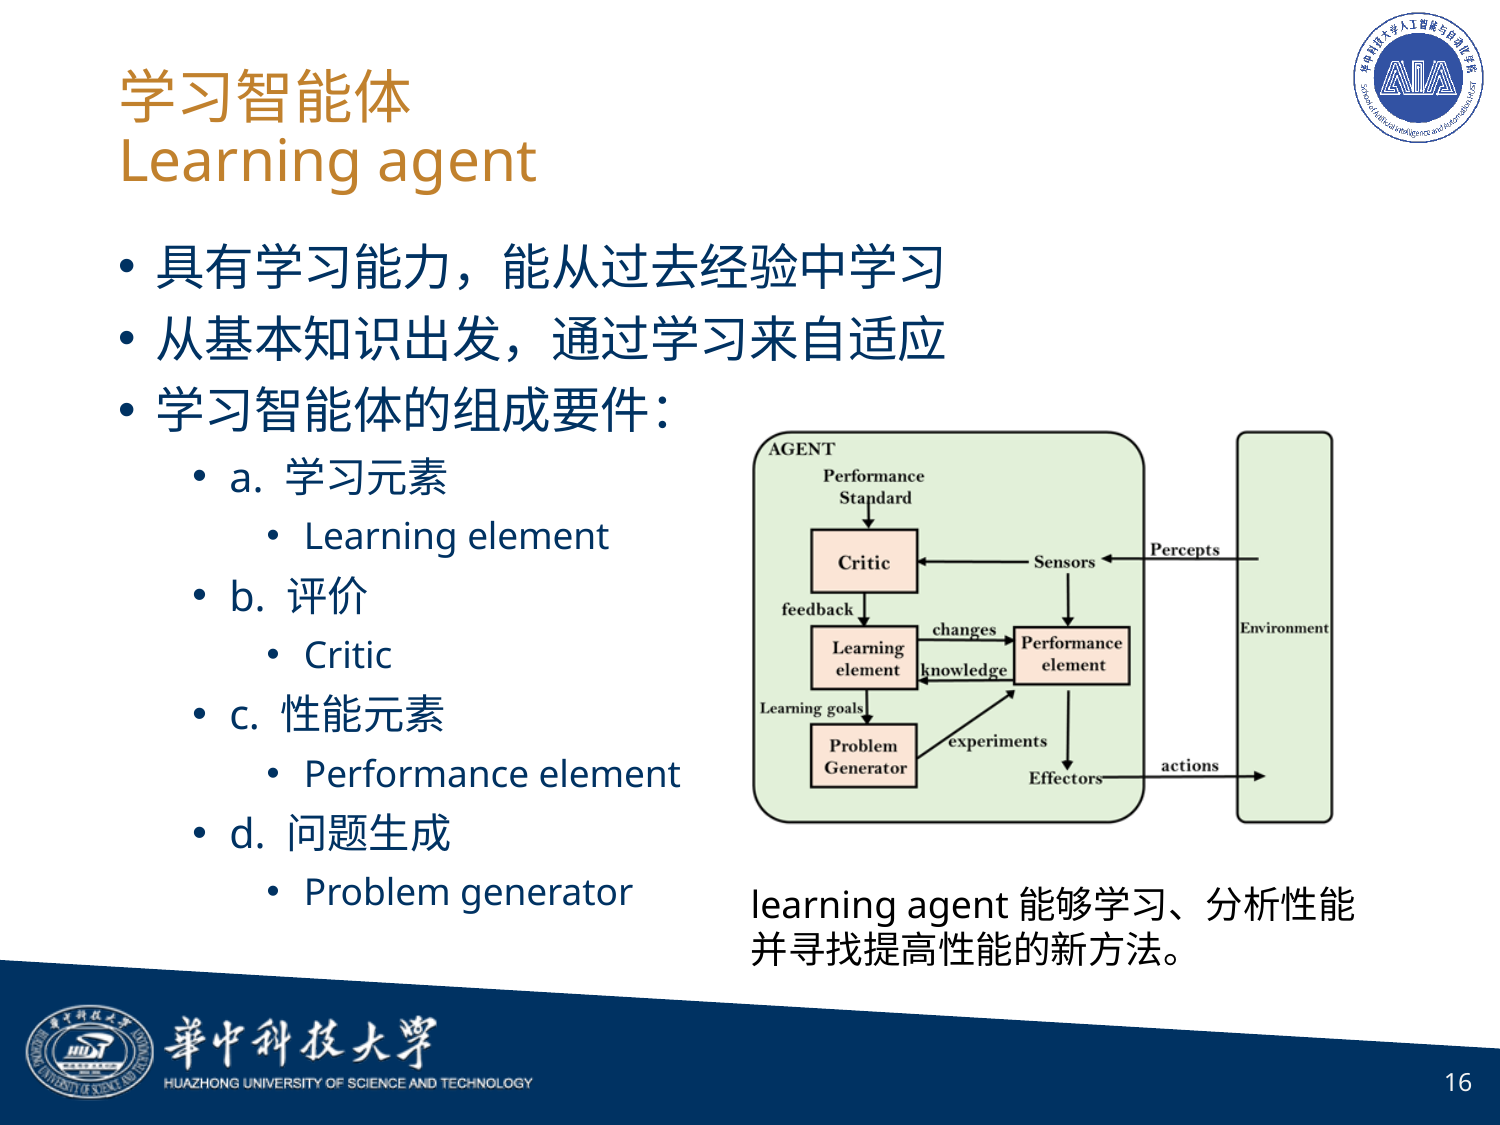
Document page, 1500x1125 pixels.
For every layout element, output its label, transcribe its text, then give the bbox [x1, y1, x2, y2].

title 学习智能体 Learning agent [103, 59, 1397, 203]
picture [20, 996, 569, 1108]
picture [735, 407, 1350, 849]
slide_number 16 [1332, 1054, 1488, 1114]
picture [1325, 0, 1500, 153]
text_box learning agent能够学习、分析性能并寻找提高性能的新方法。 [735, 873, 1395, 979]
list 具有学习能力，能从过去经验中学习 从基本知识出发，通过学习来自适应 学习智能体的组成要件： a. 学习元素 Learning element b. 评价 Critic c. 性能元素 Performance element d. 问题生成 Problem generator [103, 228, 1397, 923]
